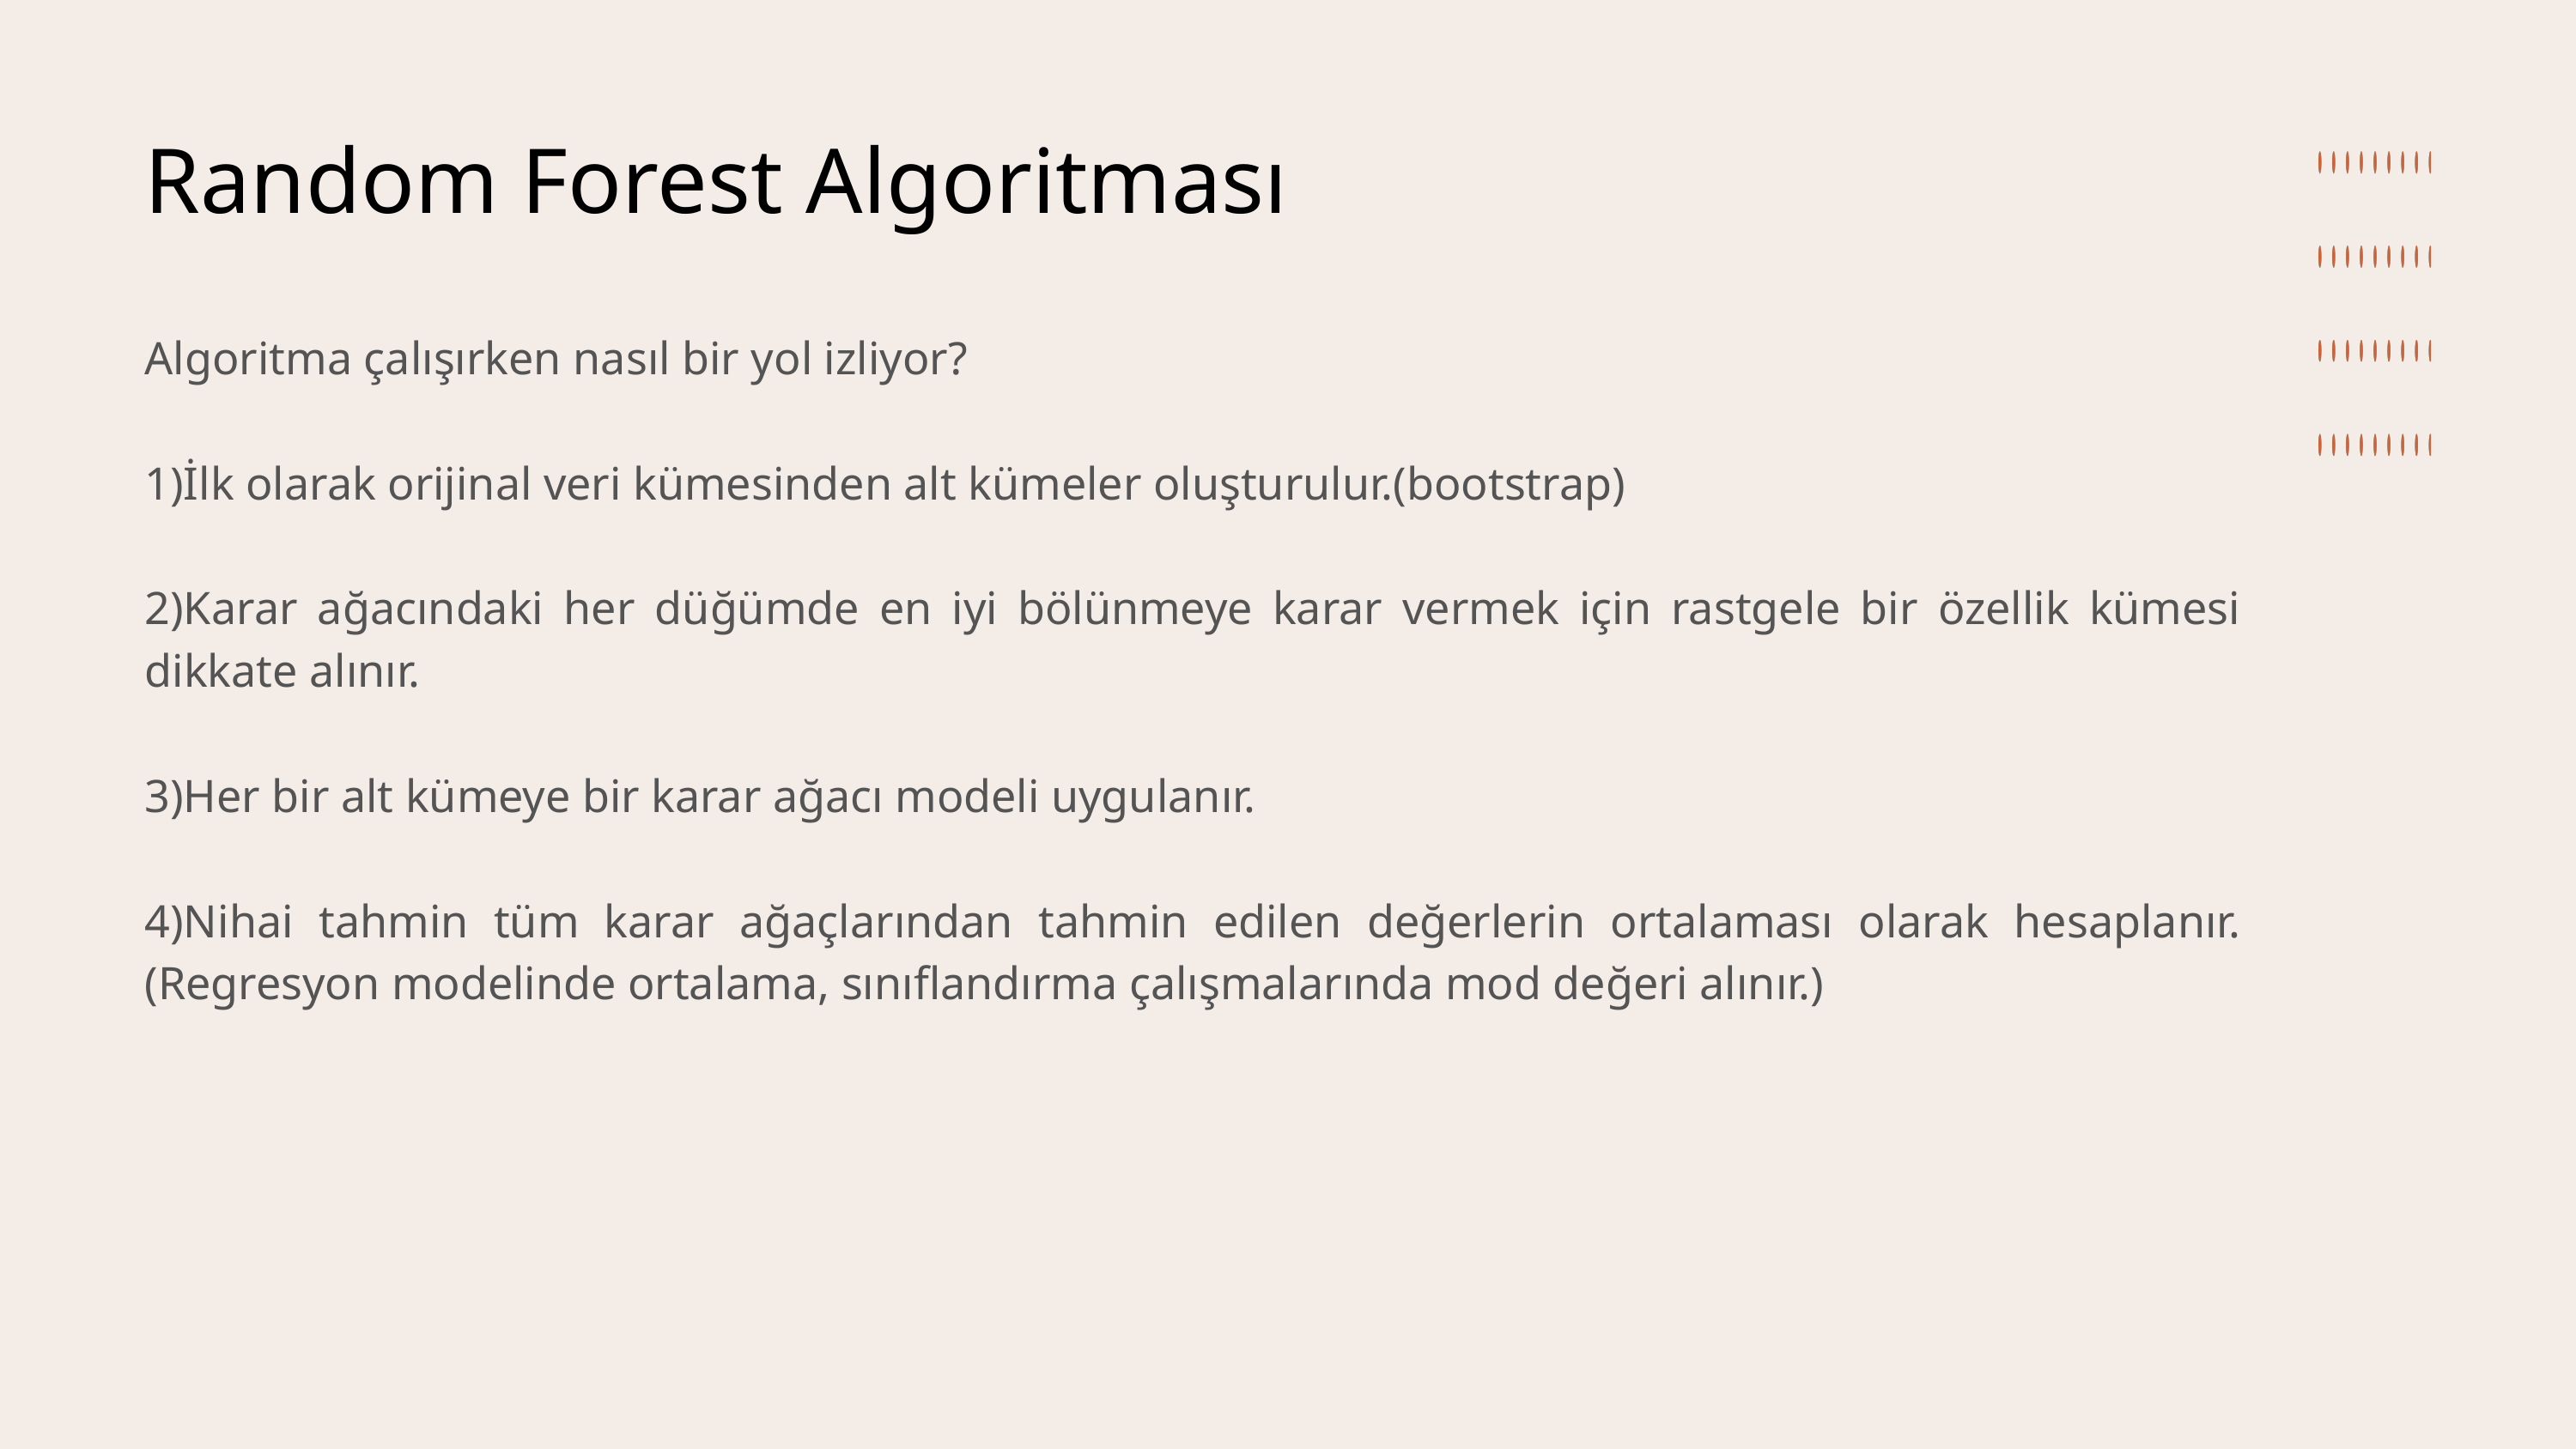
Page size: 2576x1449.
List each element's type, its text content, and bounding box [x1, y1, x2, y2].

text_box [2318, 145, 2432, 457]
text_box Random Forest Algoritması [144, 106, 1941, 232]
text_box Algoritma çalışırken nasıl bir yol izliyor? 1)İlk olarak orijinal veri kümesinden alt kümeler oluşturulur.(bootstrap) 2)Karar ağacındaki her düğümde en iyi bölünmeye karar vermek için rastgele bir özellik kümesi dikkate alınır. 3)Her bir alt kümeye bir karar ağacı modeli uygulanır. 4)Nihai tahmin tüm karar ağaçlarından tahmin edilen değerlerin ortalaması olarak hesaplanır.(Regresyon modelinde ortalama, sınıflandırma çalışmalarında mod değeri alınır.) [144, 320, 2243, 1197]
